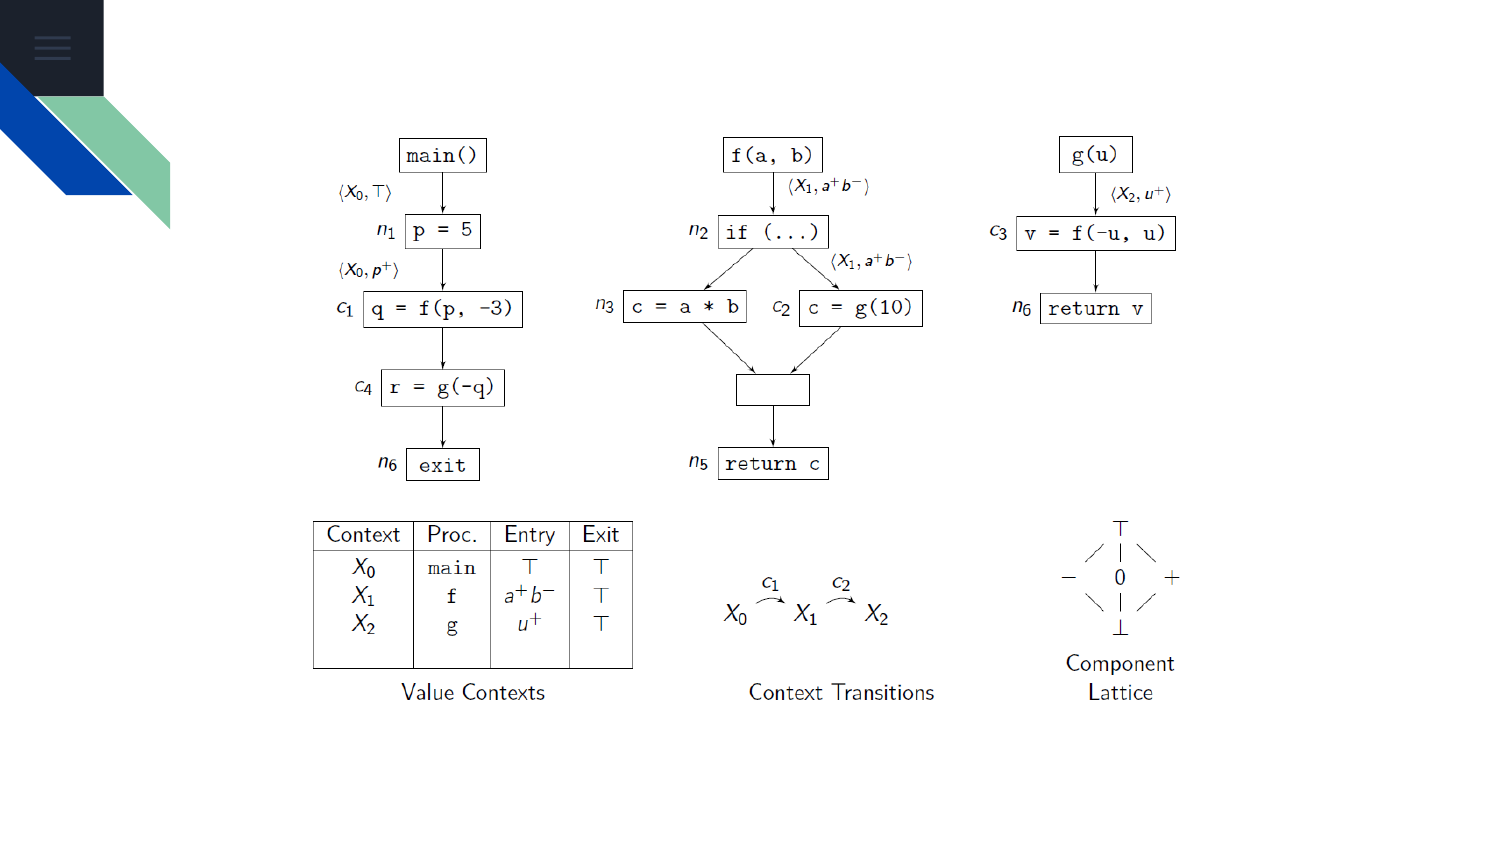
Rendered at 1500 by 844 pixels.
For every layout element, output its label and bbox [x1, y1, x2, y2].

picture [278, 127, 1222, 717]
